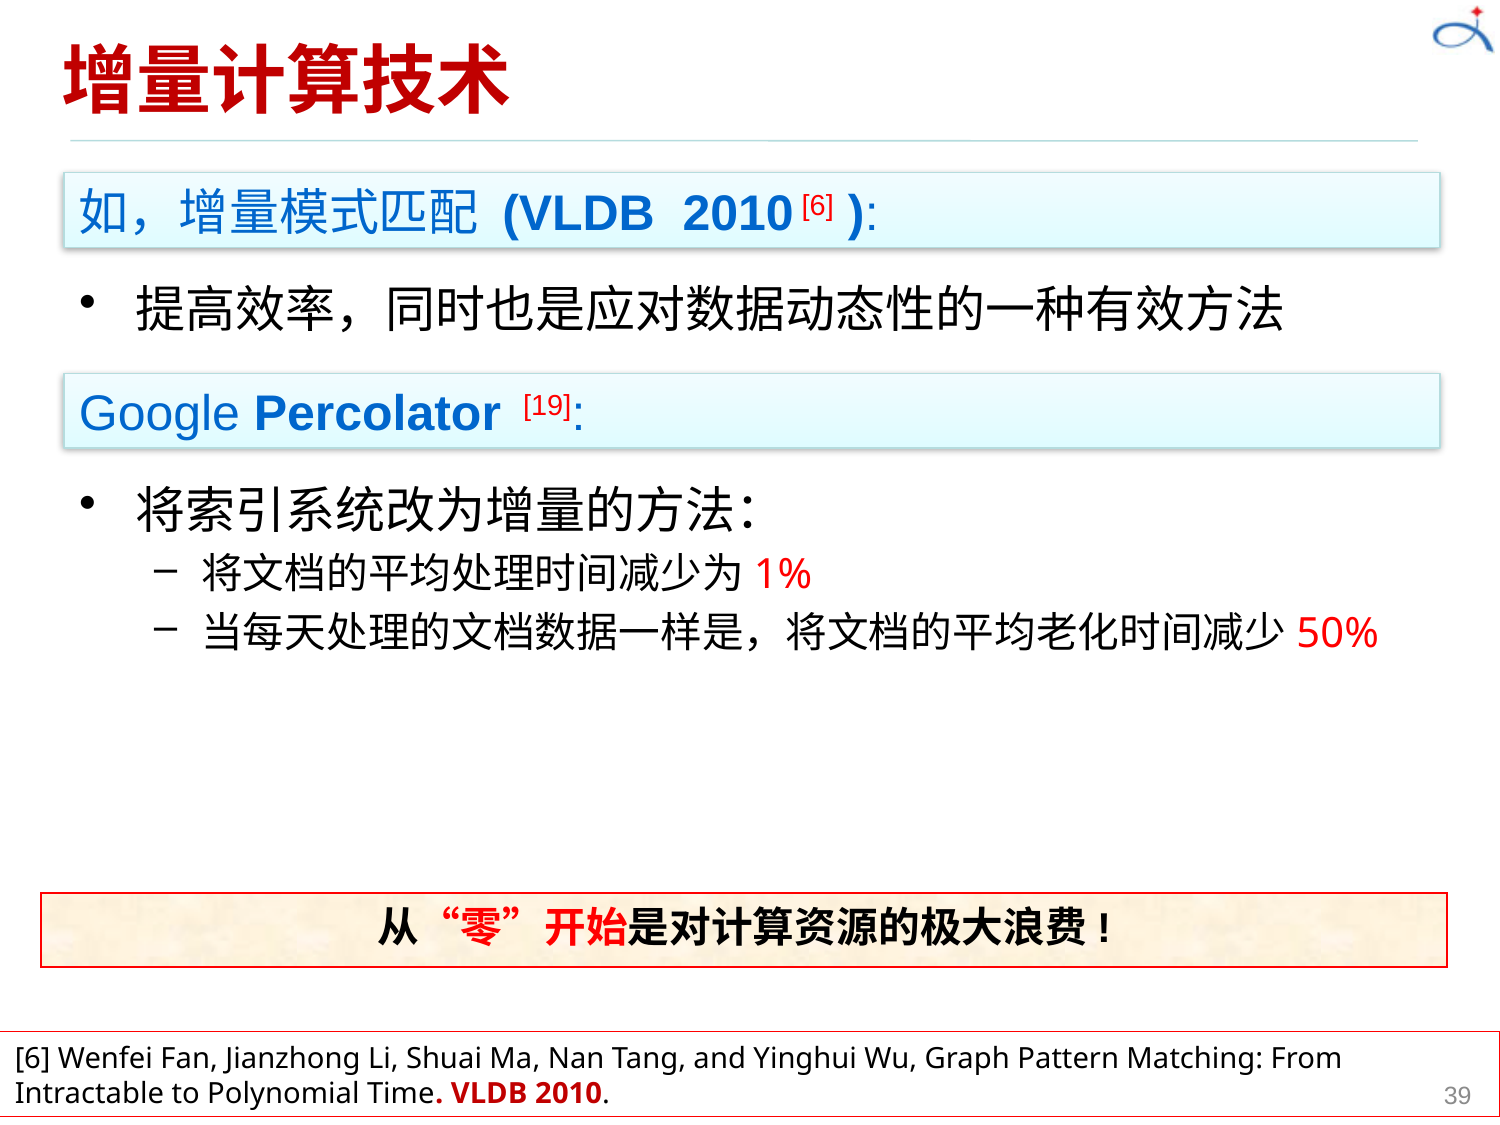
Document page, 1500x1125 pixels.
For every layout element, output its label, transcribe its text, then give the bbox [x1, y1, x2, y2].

text_box Google Percolator [19]: [63, 373, 1441, 449]
text_box 提高效率，同时也是应对数据动态性的一种有效方法 [64, 270, 1459, 409]
text_box 从“零”开始是对计算资源的极大浪费! [41, 893, 1447, 968]
slide_number 39 [1136, 1117, 1487, 1125]
text_box [6] Wenfei Fan, Jianzhong Li, Shuai Ma, Nan Tang, and Yinghui Wu, Graph Pattern Matching: From Intractable to Polynomial Time. VLDB 2010. [0, 1031, 1500, 1117]
title 增量计算技术 [46, 11, 1419, 143]
text_box 如，增量模式匹配 (VLDB 2010 [6] ): [63, 172, 1441, 248]
list 将索引系统改为增量的方法： 将文档的平均处理时间减少为1% 当每天处理的文档数据一样是，将文档的平均老化时间减少50% [63, 470, 1459, 705]
picture [1432, 5, 1495, 55]
